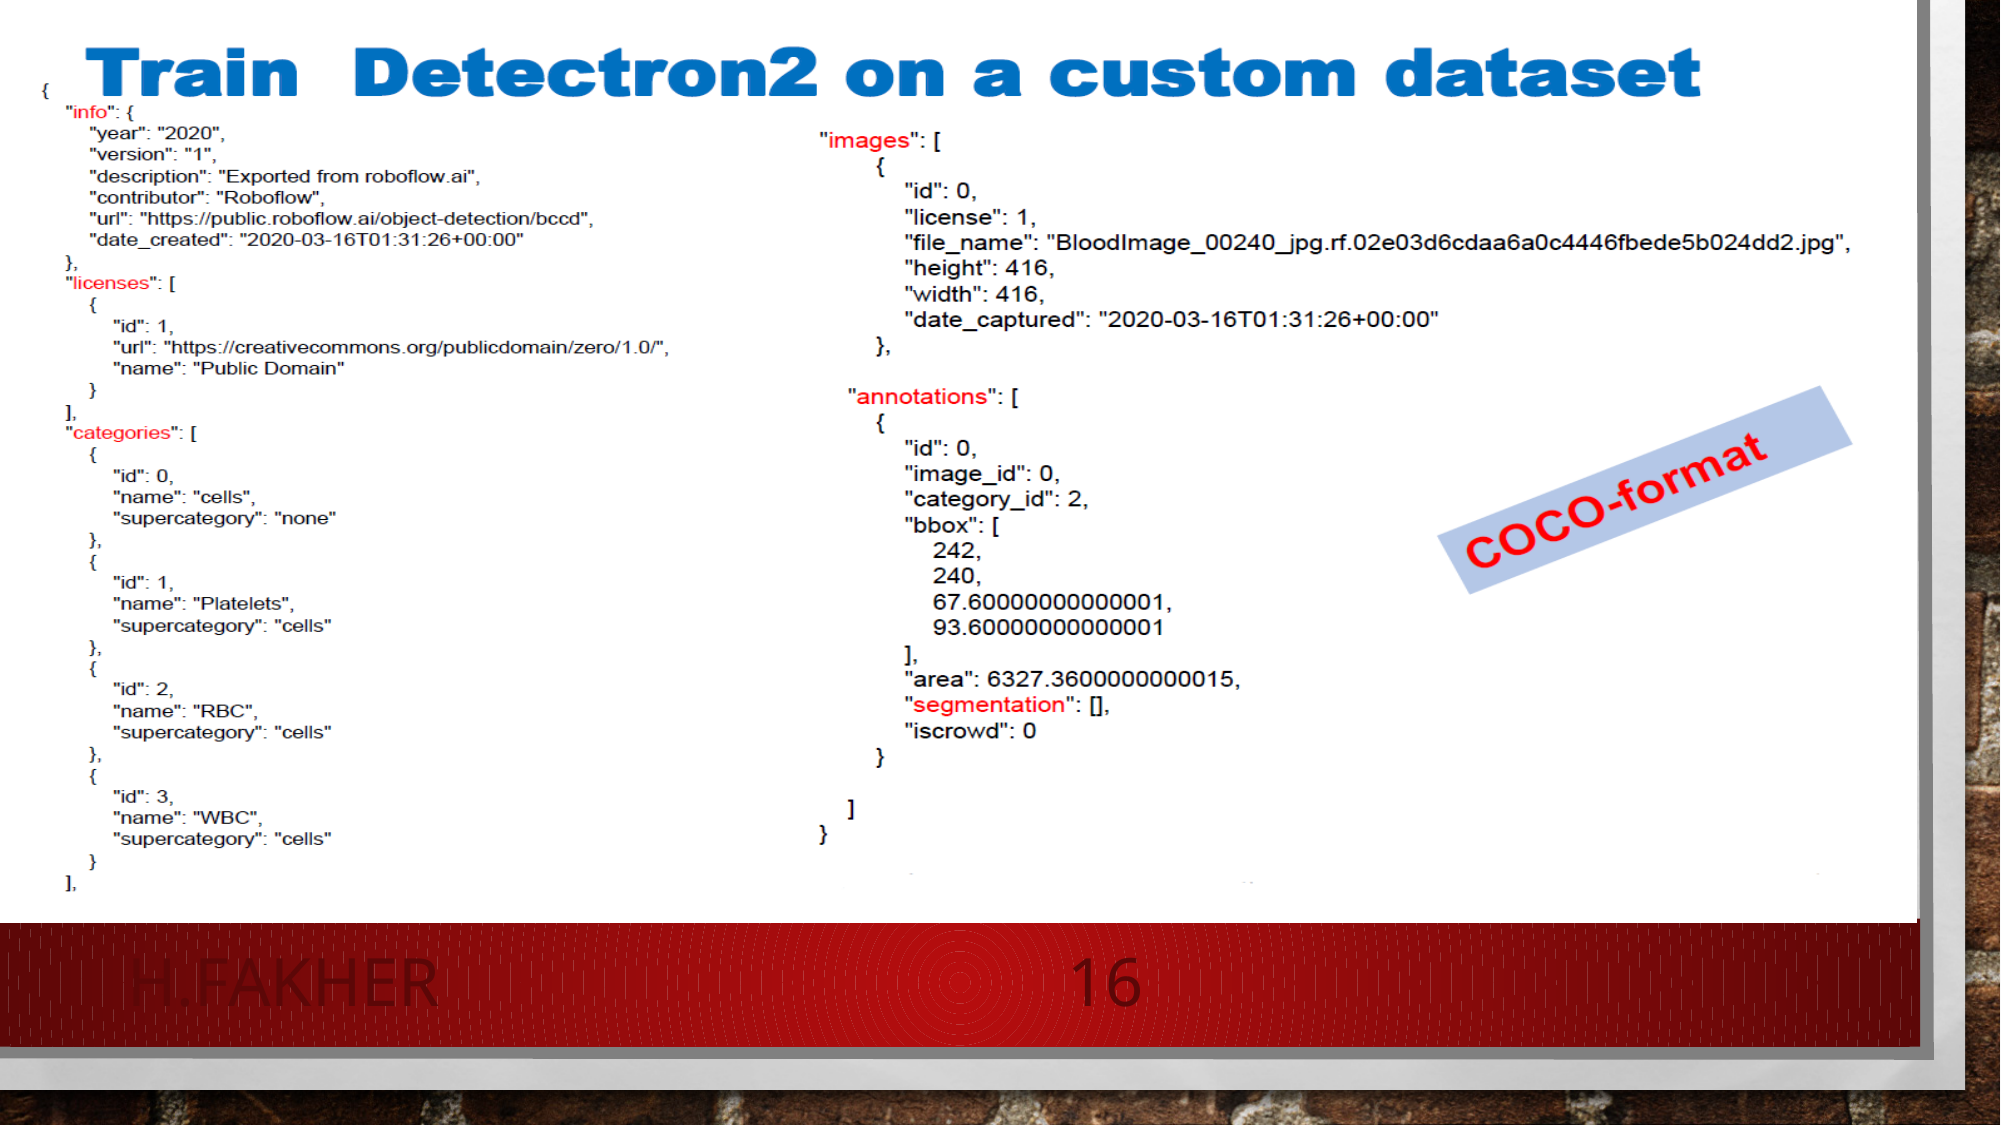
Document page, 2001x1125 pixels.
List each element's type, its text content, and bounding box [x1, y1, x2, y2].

slide_number 16 [1031, 944, 1181, 1027]
picture [0, 0, 1917, 924]
picture [0, 0, 2000, 1125]
footer H.Fakher [112, 944, 1015, 1027]
